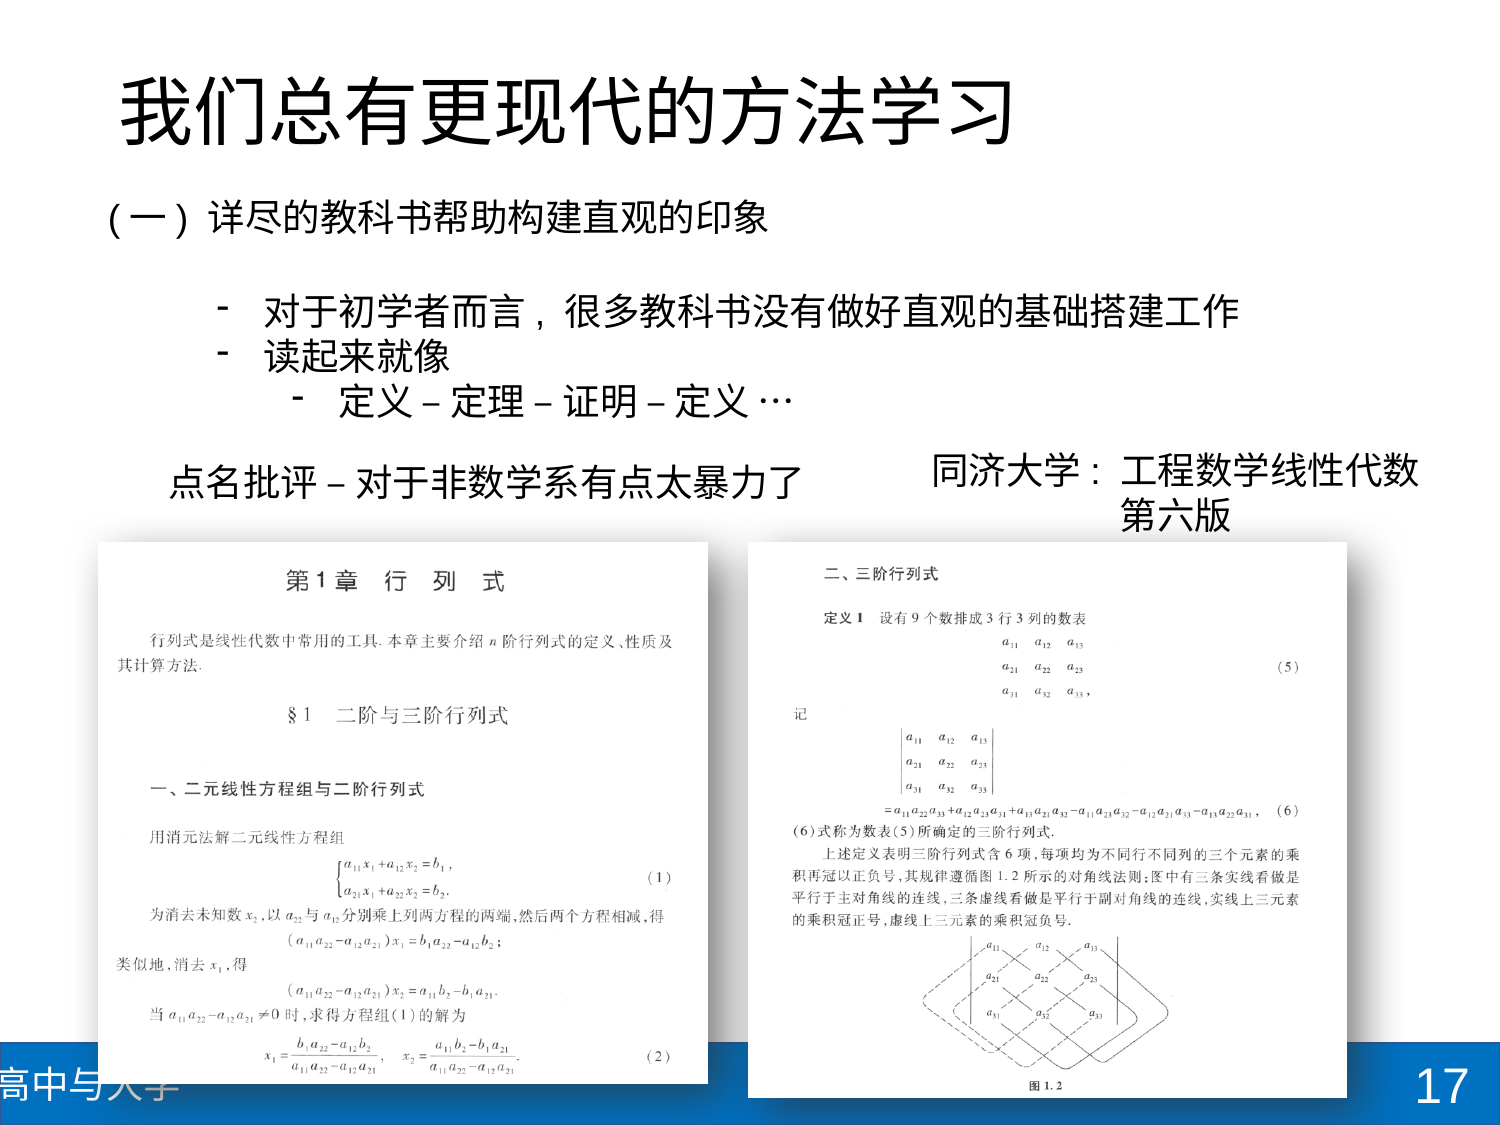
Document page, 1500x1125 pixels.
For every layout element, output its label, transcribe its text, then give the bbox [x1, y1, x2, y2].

picture [98, 542, 708, 1084]
text_box (一) 详尽的教科书帮助构建直观的印象 [93, 186, 786, 247]
text_box 同济大学: 工程数学线性代数 第六版 [916, 439, 1436, 545]
text_box 对于初学者而言, 很多教科书没有做好直观的基础搭建工作 读起来就像 定义 – 定理 – 证明 – 定义 … [201, 280, 1255, 431]
title 我们总有更现代的方法学习 [103, 59, 1397, 171]
text_box 点名批评 – 对于非数学系有点太暴力了 [153, 451, 829, 511]
slide_number 17 [1389, 1054, 1485, 1114]
picture [748, 542, 1347, 1099]
